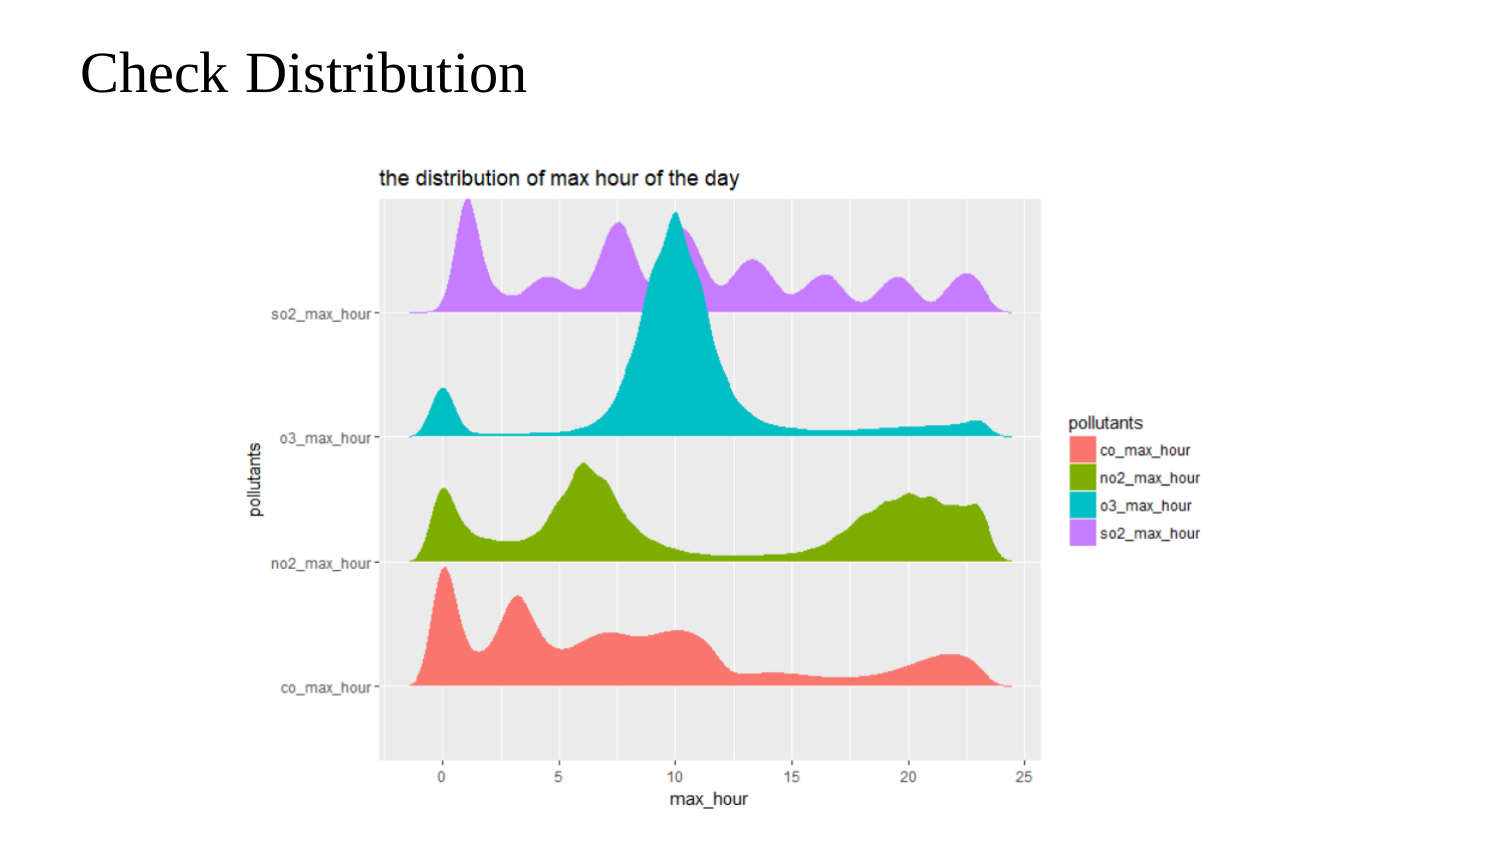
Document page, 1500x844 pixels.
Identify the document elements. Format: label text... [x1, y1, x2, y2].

text_box Check Distribution [65, 36, 717, 102]
picture [239, 164, 1206, 811]
